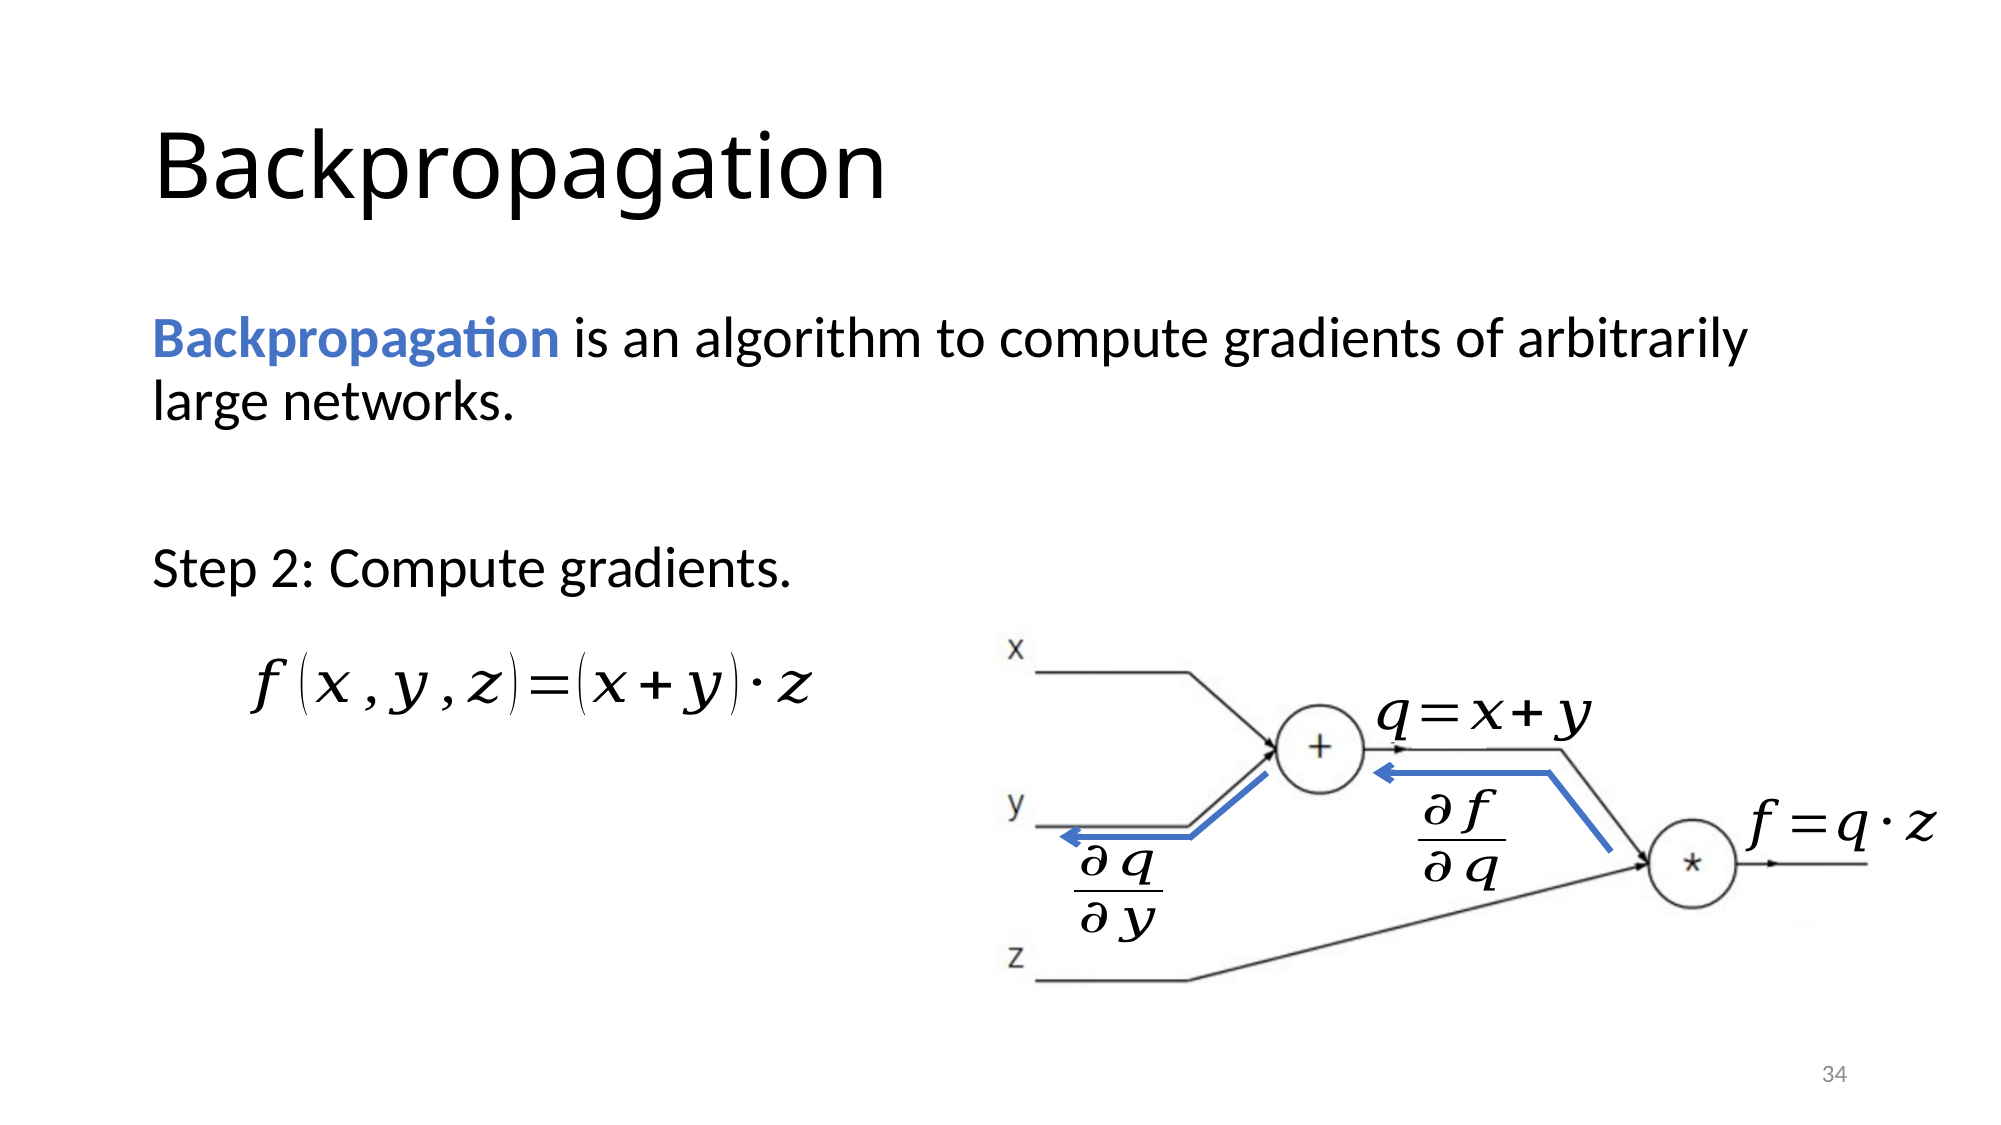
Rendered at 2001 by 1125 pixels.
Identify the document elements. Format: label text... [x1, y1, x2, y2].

title Backpropagation [137, 59, 1863, 278]
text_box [1189, 772, 1268, 839]
picture [992, 625, 1871, 1014]
list Backpropagation is an algorithm to compute gradients of arbitrarily large networks. Step 2: Compute gradients. [137, 299, 1863, 1014]
slide_number 34 [1412, 1042, 1863, 1103]
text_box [1547, 770, 1611, 852]
